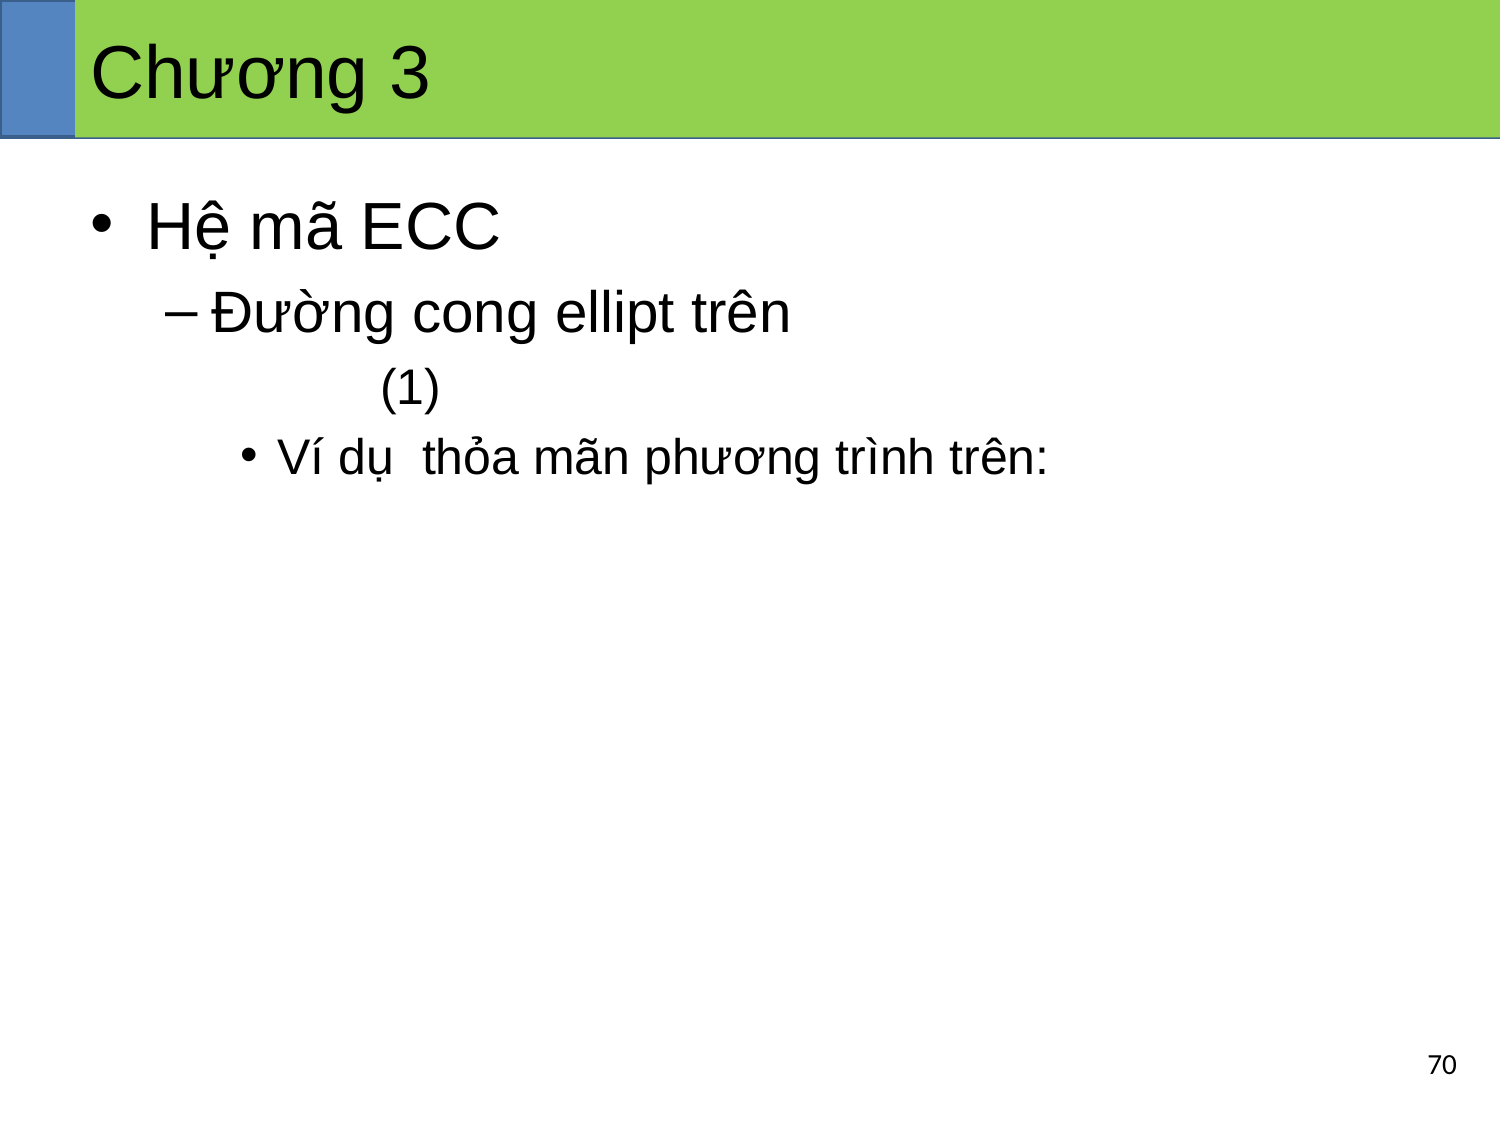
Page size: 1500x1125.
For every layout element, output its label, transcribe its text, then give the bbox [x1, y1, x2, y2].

title Chương 3 [75, 0, 1500, 138]
slide_number 70 [1412, 1037, 1488, 1098]
